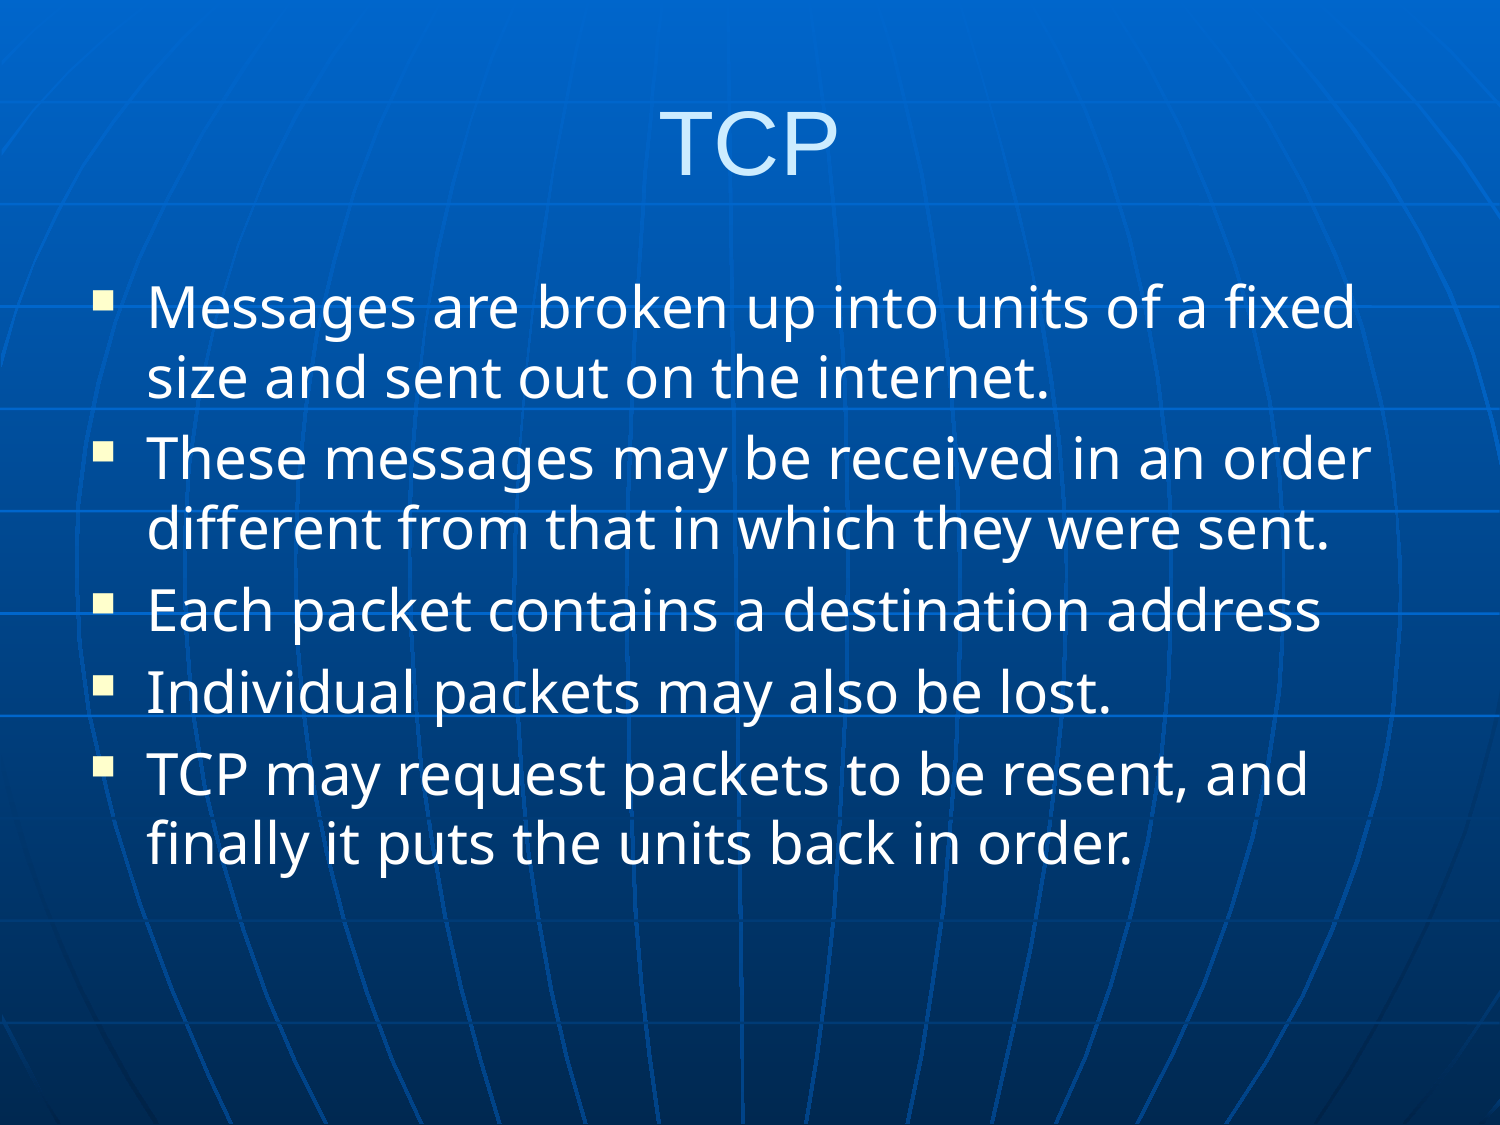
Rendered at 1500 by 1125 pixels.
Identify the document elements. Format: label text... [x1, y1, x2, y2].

title TCP [75, 89, 1425, 189]
list Messages are broken up into units of a fixed size and sent out on the internet. These messages may be received in an order different from that in which they were sent. Each packet contains a destination address Individual packets may also be lost. TCP may request packets to be resent, and finally it puts the units back in order. [75, 262, 1425, 1006]
